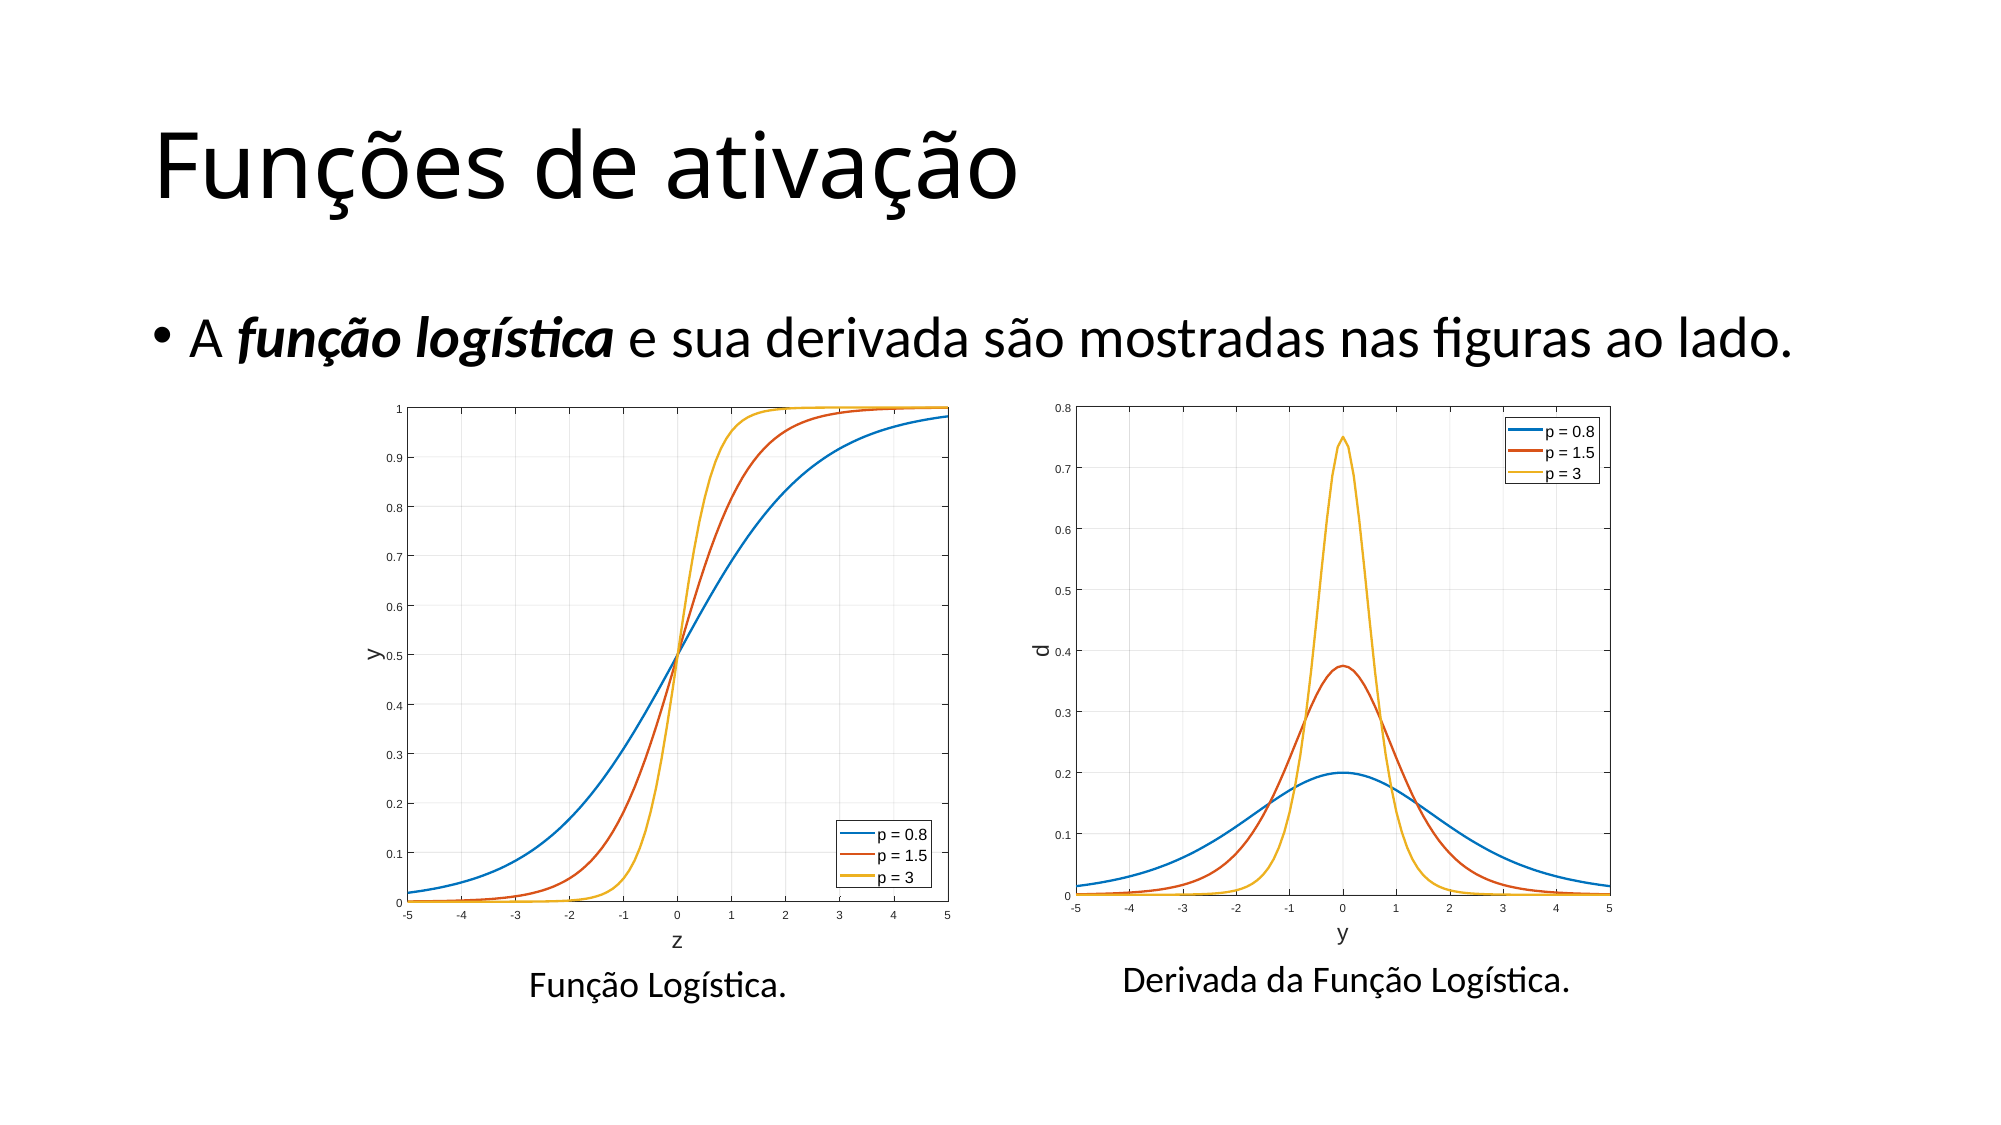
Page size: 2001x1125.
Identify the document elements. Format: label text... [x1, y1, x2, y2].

picture [361, 402, 956, 948]
list A função logística e sua derivada são mostradas nas figuras ao lado. [137, 299, 1863, 1014]
text_box Derivada da Função Logística. [1052, 947, 1642, 1008]
title Funções de ativação [137, 59, 1863, 278]
picture [1024, 398, 1616, 948]
text_box Função Logística. [361, 952, 956, 1013]
